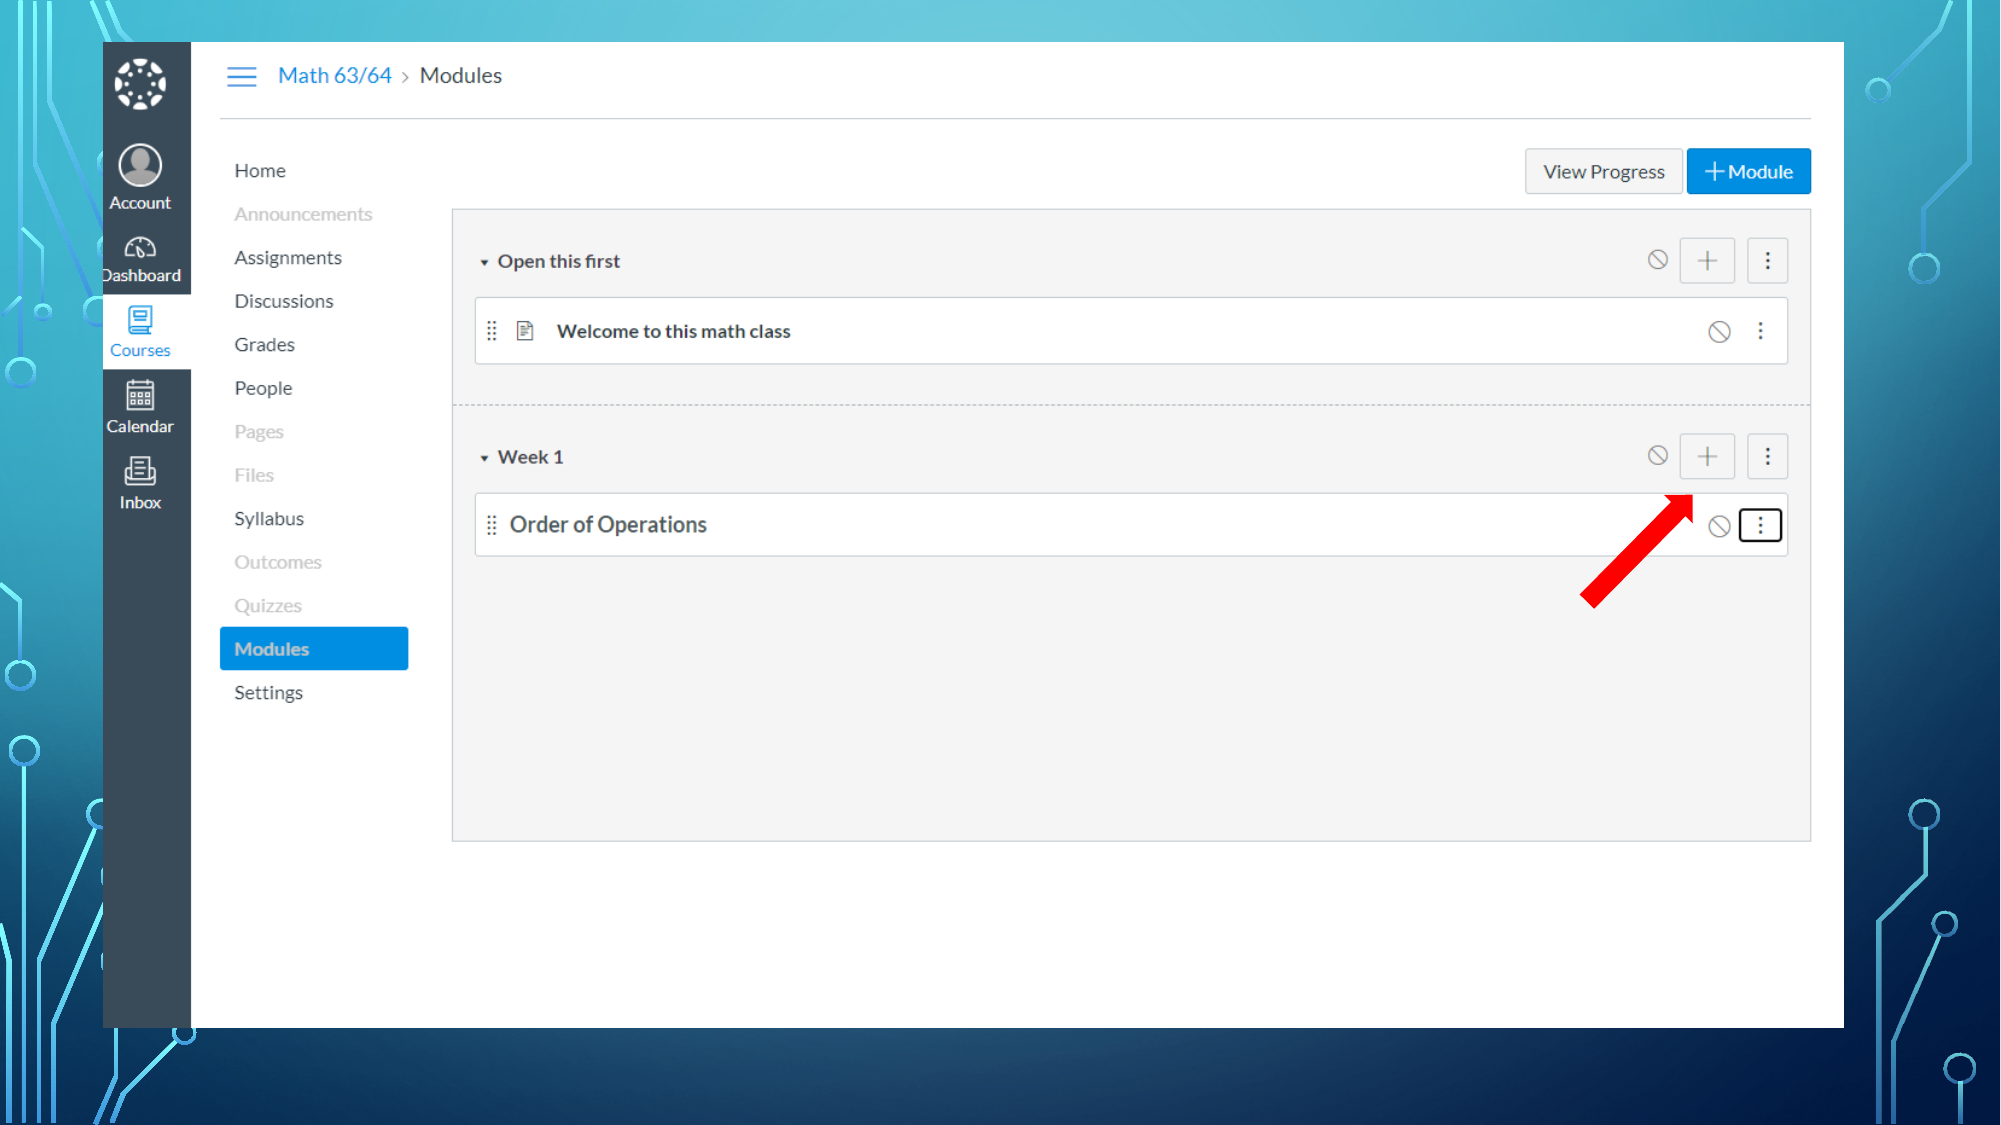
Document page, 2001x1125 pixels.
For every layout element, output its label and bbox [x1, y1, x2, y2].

picture [102, 42, 1845, 1028]
